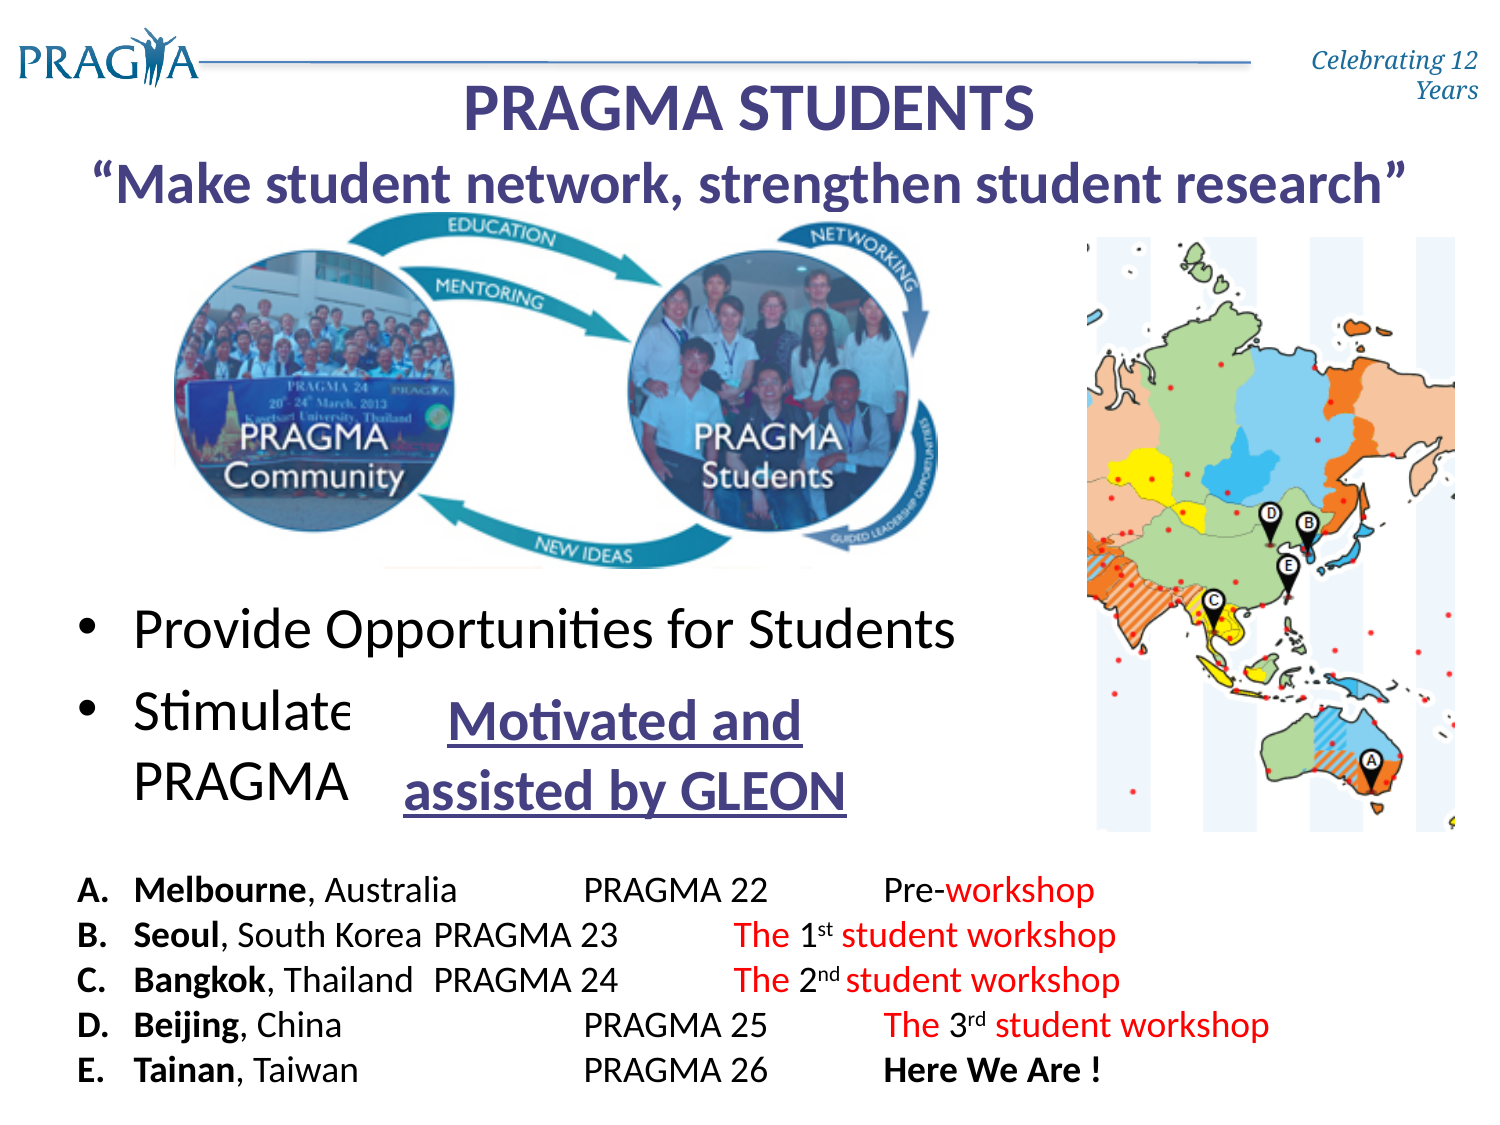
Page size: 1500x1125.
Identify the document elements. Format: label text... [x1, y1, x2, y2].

list Provide Opportunities for Students Stimulate ideas and activities in PRAGMA [62, 582, 1019, 838]
picture [174, 212, 938, 569]
picture [18, 27, 200, 88]
title PRAGMA STUDENTS “Make student network, strengthen student research” [75, 45, 1425, 233]
text_box Melbourne, Australia PRAGMA 22 Pre-workshop Seoul, South Korea PRAGMA 23 The 1st student workshop Bangkok, Thailand PRAGMA 24 The 2nd student workshop Beijing, China PRAGMA 25 The 3rd student workshop Tainan, Taiwan PRAGMA 26 Here We Are ! [62, 857, 1455, 1098]
text_box Motivated and assisted by GLEON [350, 674, 900, 830]
picture [1087, 237, 1455, 832]
